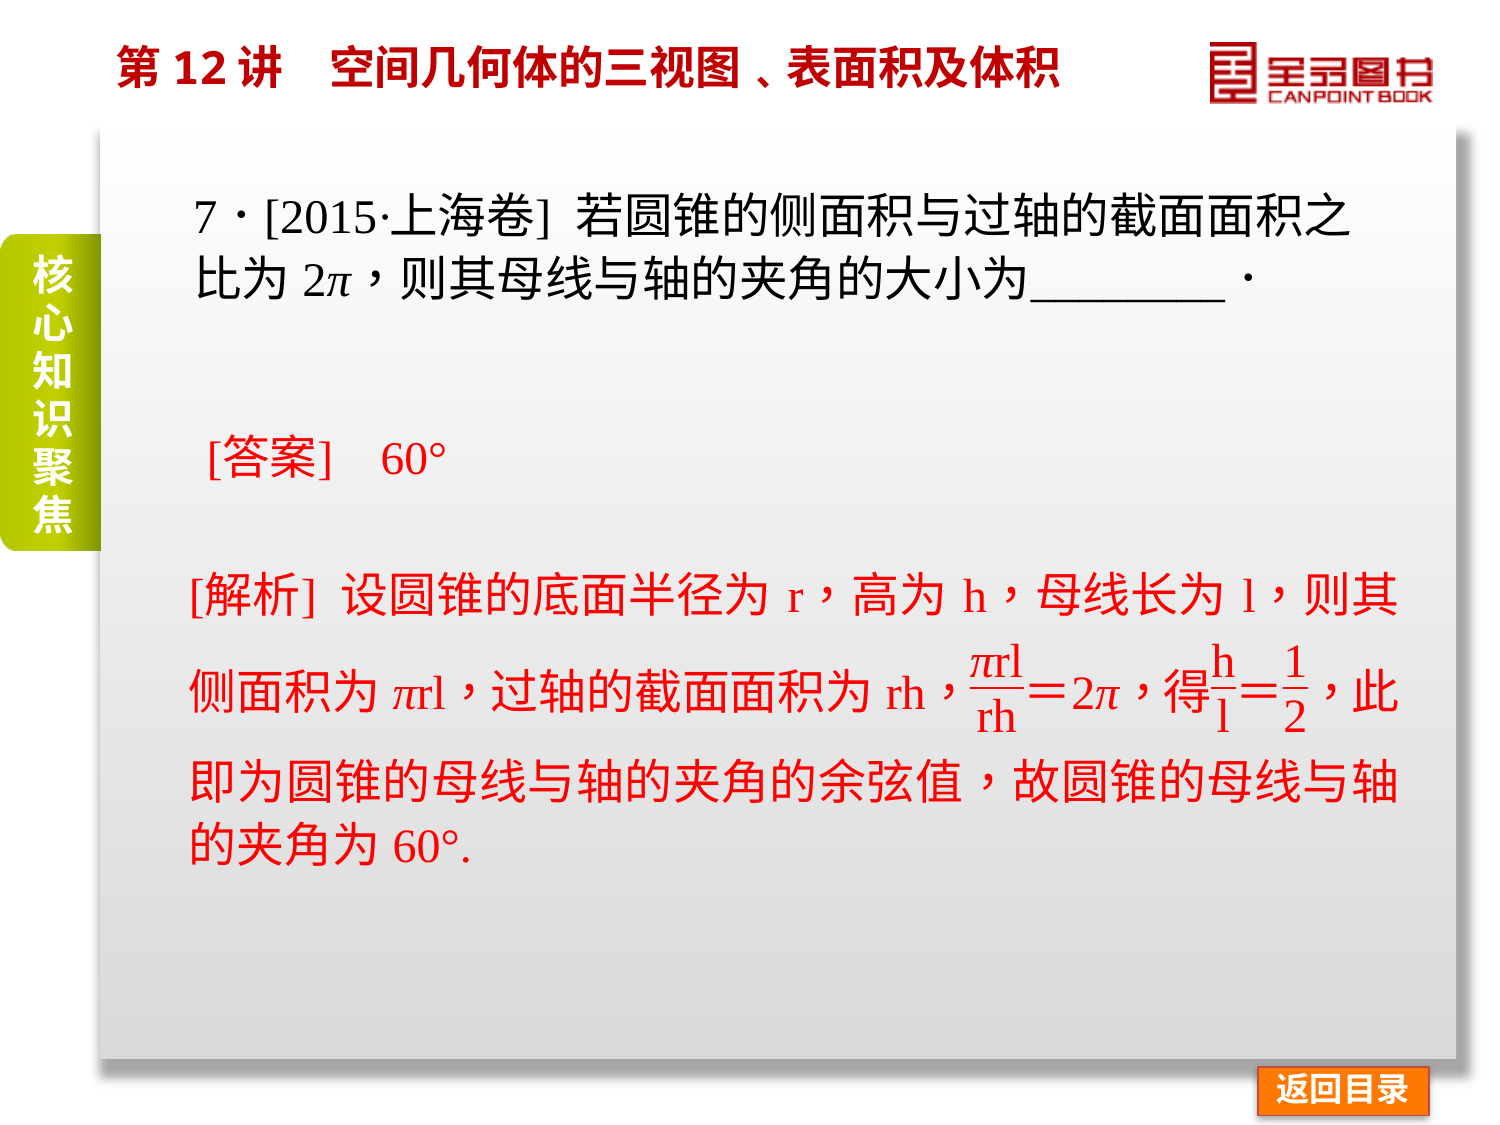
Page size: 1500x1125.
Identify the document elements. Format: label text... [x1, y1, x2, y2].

picture [0, 233, 101, 551]
title 第12讲 空间几何体的三视图﹑表面积及体积 [100, 27, 1199, 106]
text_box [192, 184, 1353, 562]
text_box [159, 427, 1317, 610]
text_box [188, 564, 1400, 1095]
text_box 返回目录 [1257, 1066, 1430, 1116]
picture [1210, 42, 1433, 104]
